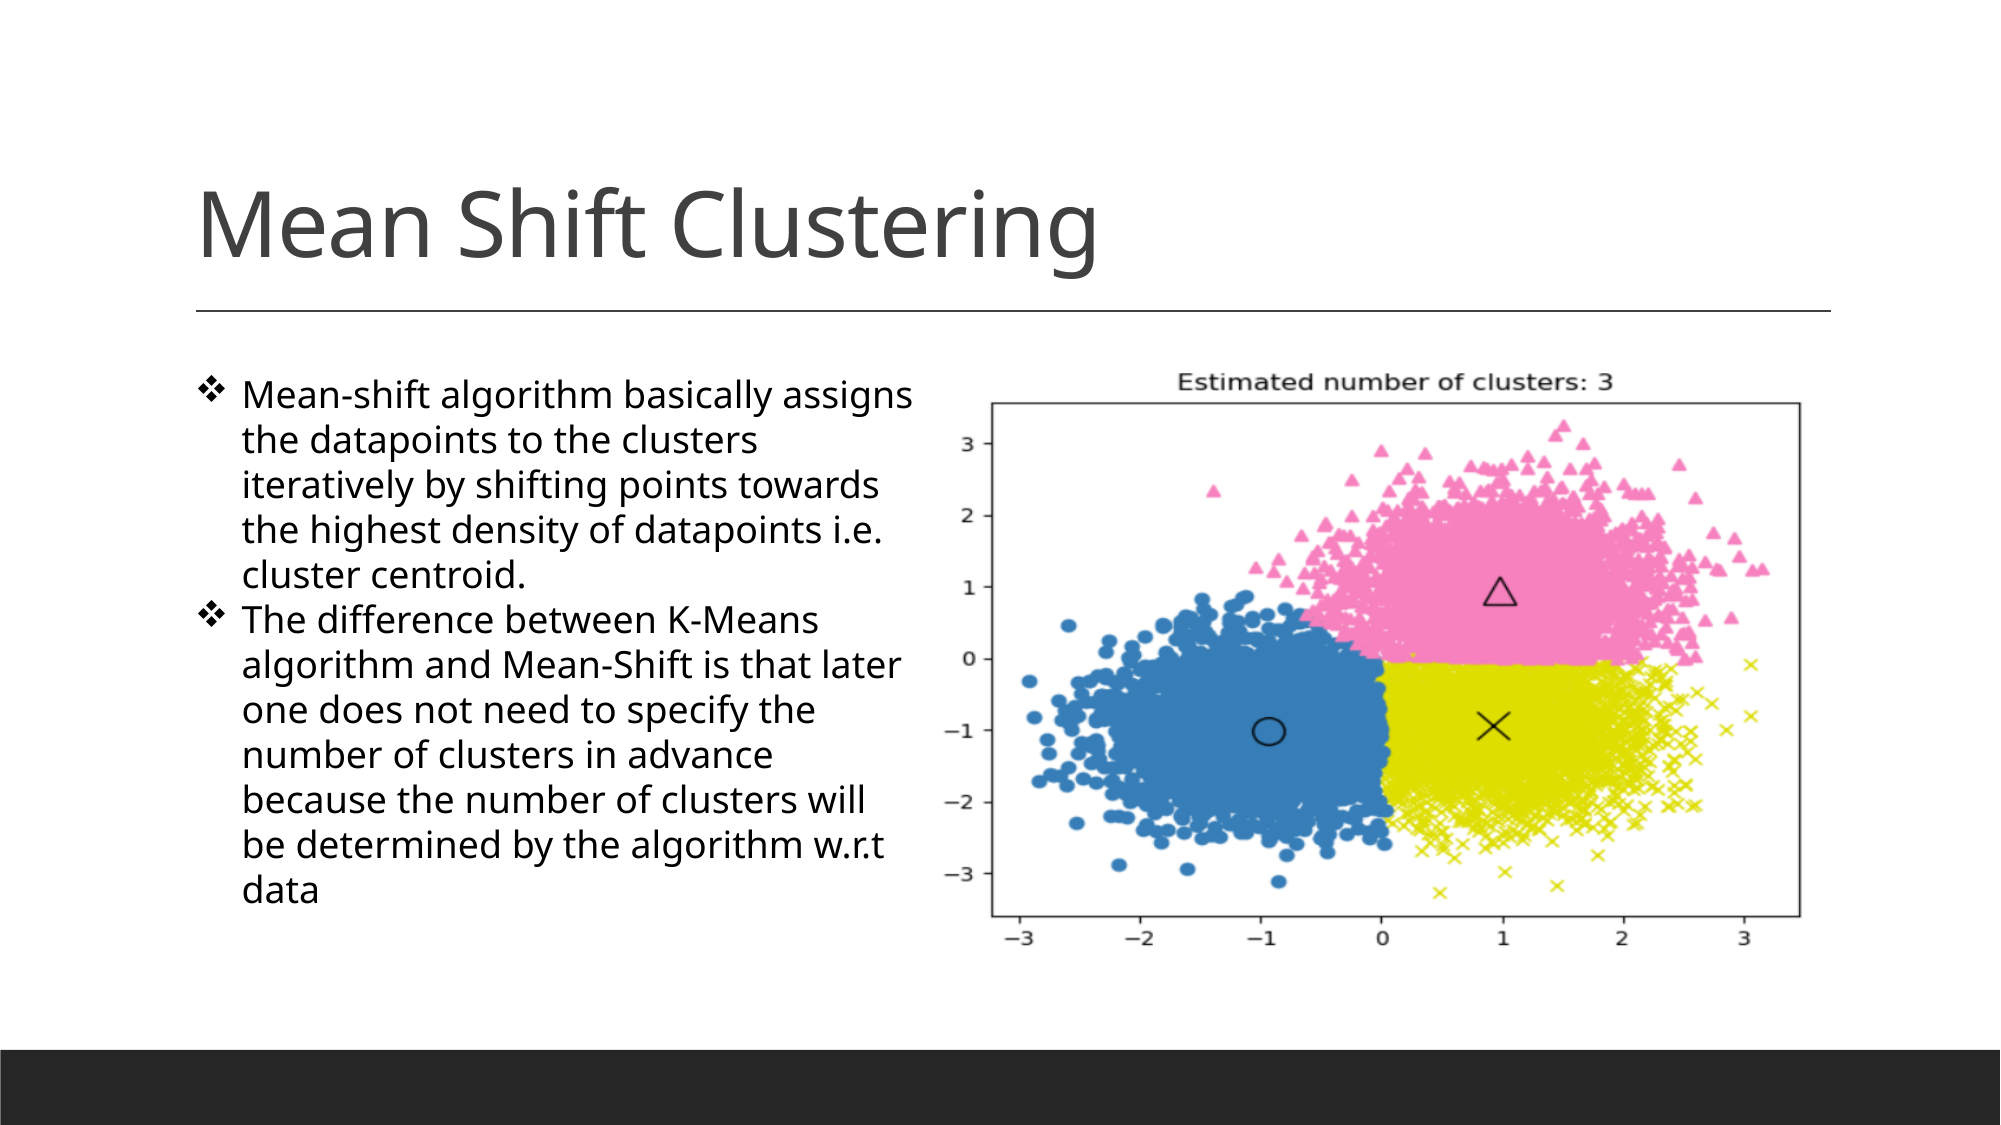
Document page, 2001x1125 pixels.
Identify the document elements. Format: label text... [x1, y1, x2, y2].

title Mean Shift Clustering [180, 47, 1830, 285]
picture [929, 341, 1821, 964]
text_box Mean-shift algorithm basically assigns the datapoints to the clusters iteratively by shifting points towards the highest density of datapoints i.e. cluster centroid. The difference between K-Means algorithm and Mean-Shift is that later one does not need to specify the number of clusters in advance because the number of clusters will be determined by the algorithm w.r.t data [180, 363, 926, 919]
